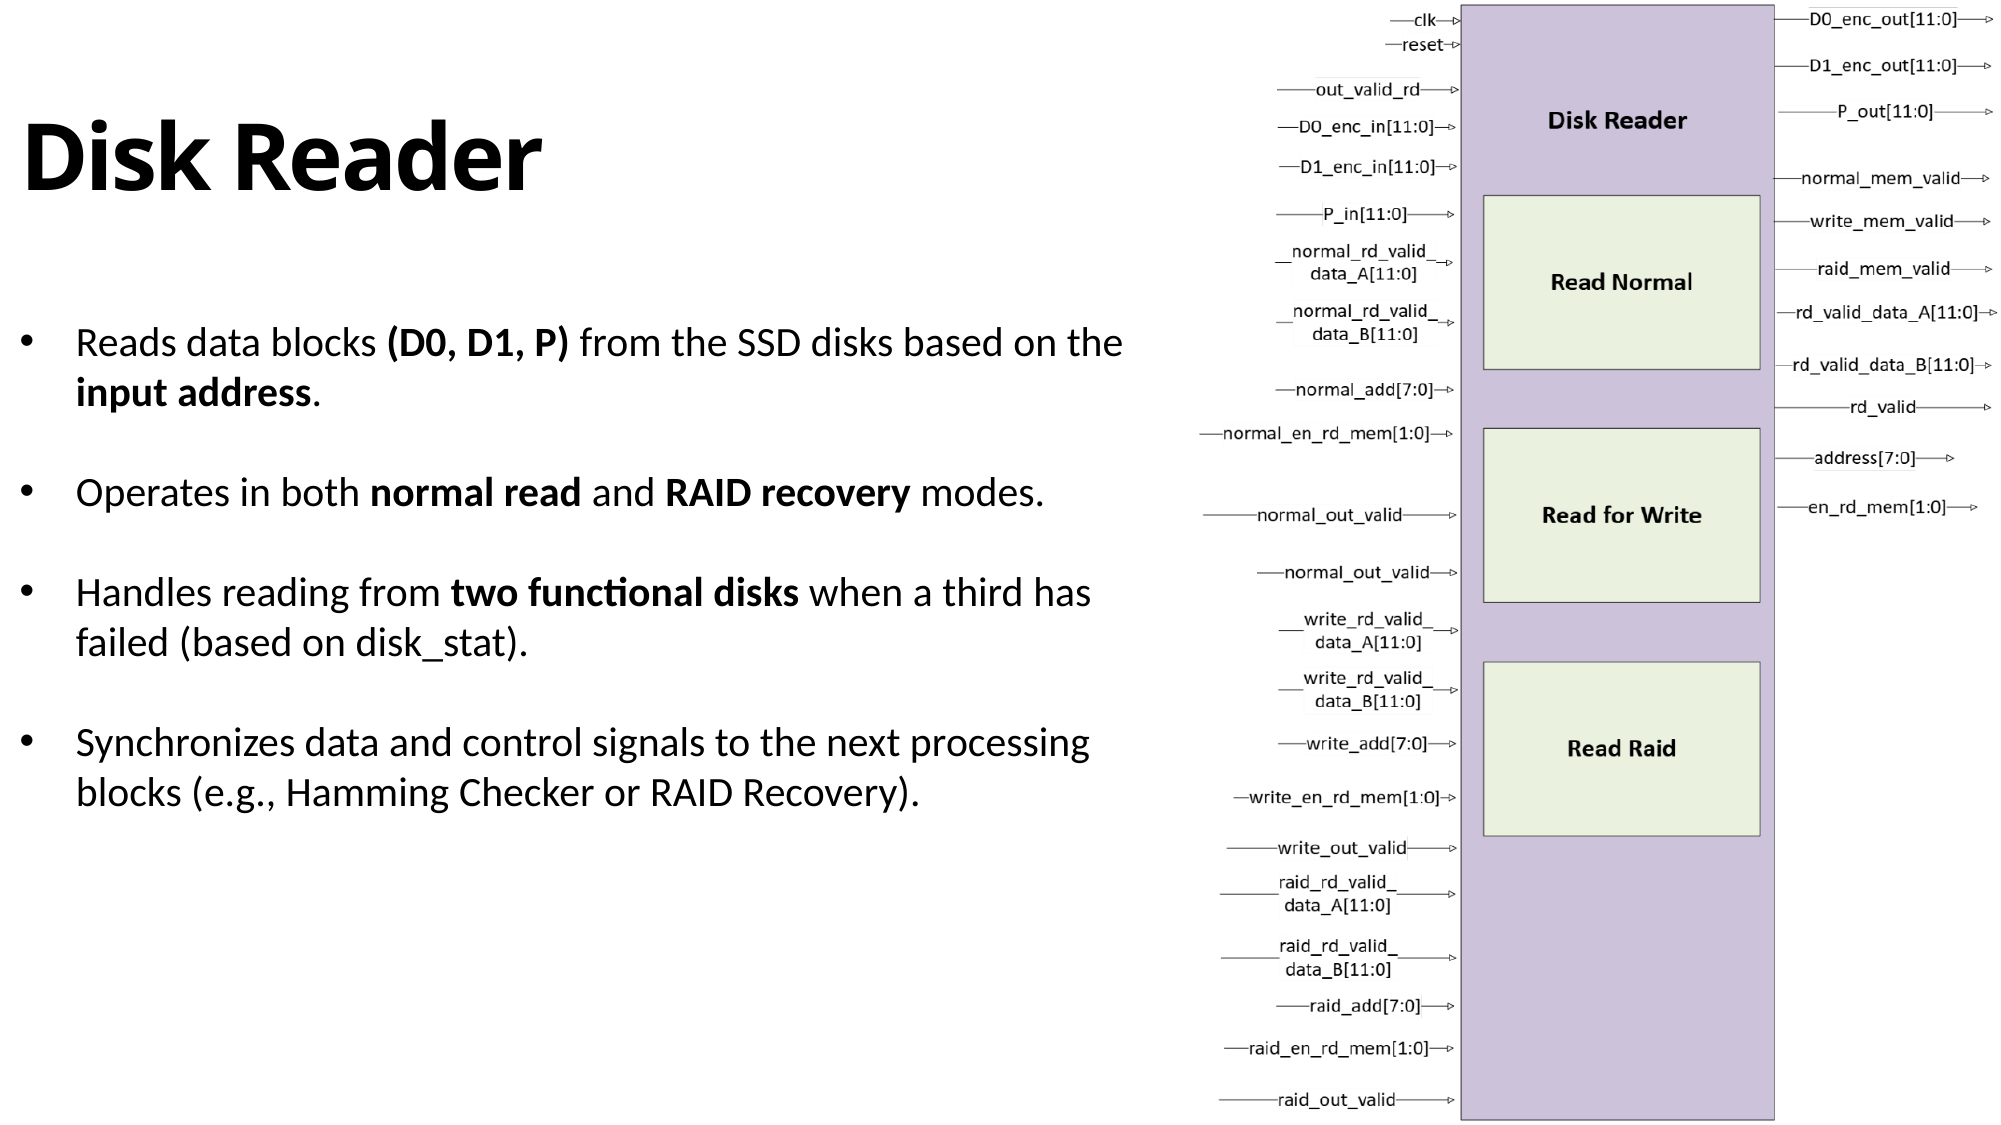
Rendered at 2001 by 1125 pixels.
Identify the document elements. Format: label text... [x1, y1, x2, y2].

picture [1195, 0, 2000, 1125]
text_box Disk Reader [19, 93, 1195, 205]
text_box Reads data blocks (D0, D1, P) from the SSD disks based on the input address. Operates in both normal read and RAID recovery modes. Handles reading from two functional disks when a third has failed (based on disk_stat). Synchronizes data and control signals to the next processing blocks (e.g., Hamming Checker or RAID Recovery). [19, 314, 1172, 816]
